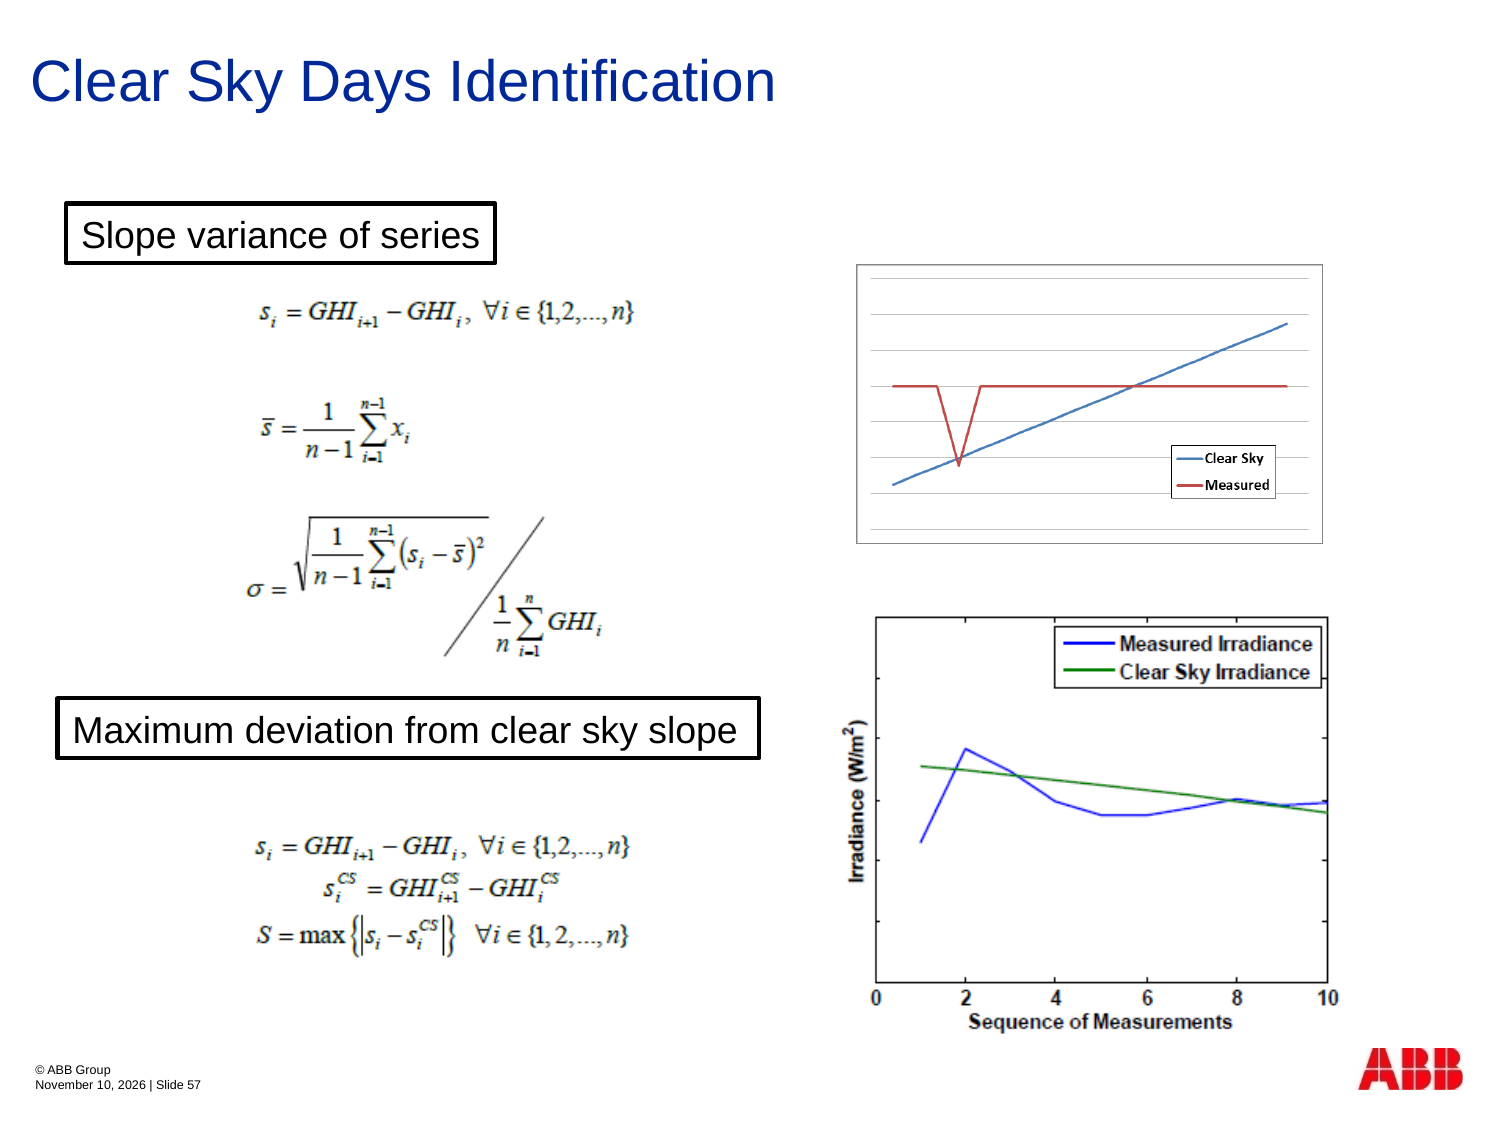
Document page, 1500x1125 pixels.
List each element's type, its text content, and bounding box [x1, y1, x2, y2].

picture [830, 609, 1349, 1037]
text_box Slope variance of series [64, 201, 497, 265]
picture [241, 822, 648, 971]
picture [249, 387, 421, 470]
title Clear Sky Days Identification [0, 0, 1500, 186]
picture [1352, 1048, 1463, 1090]
text_box Maximum deviation from clear sky slope [55, 696, 761, 760]
picture [856, 263, 1323, 545]
picture [226, 509, 627, 674]
picture [249, 291, 649, 332]
